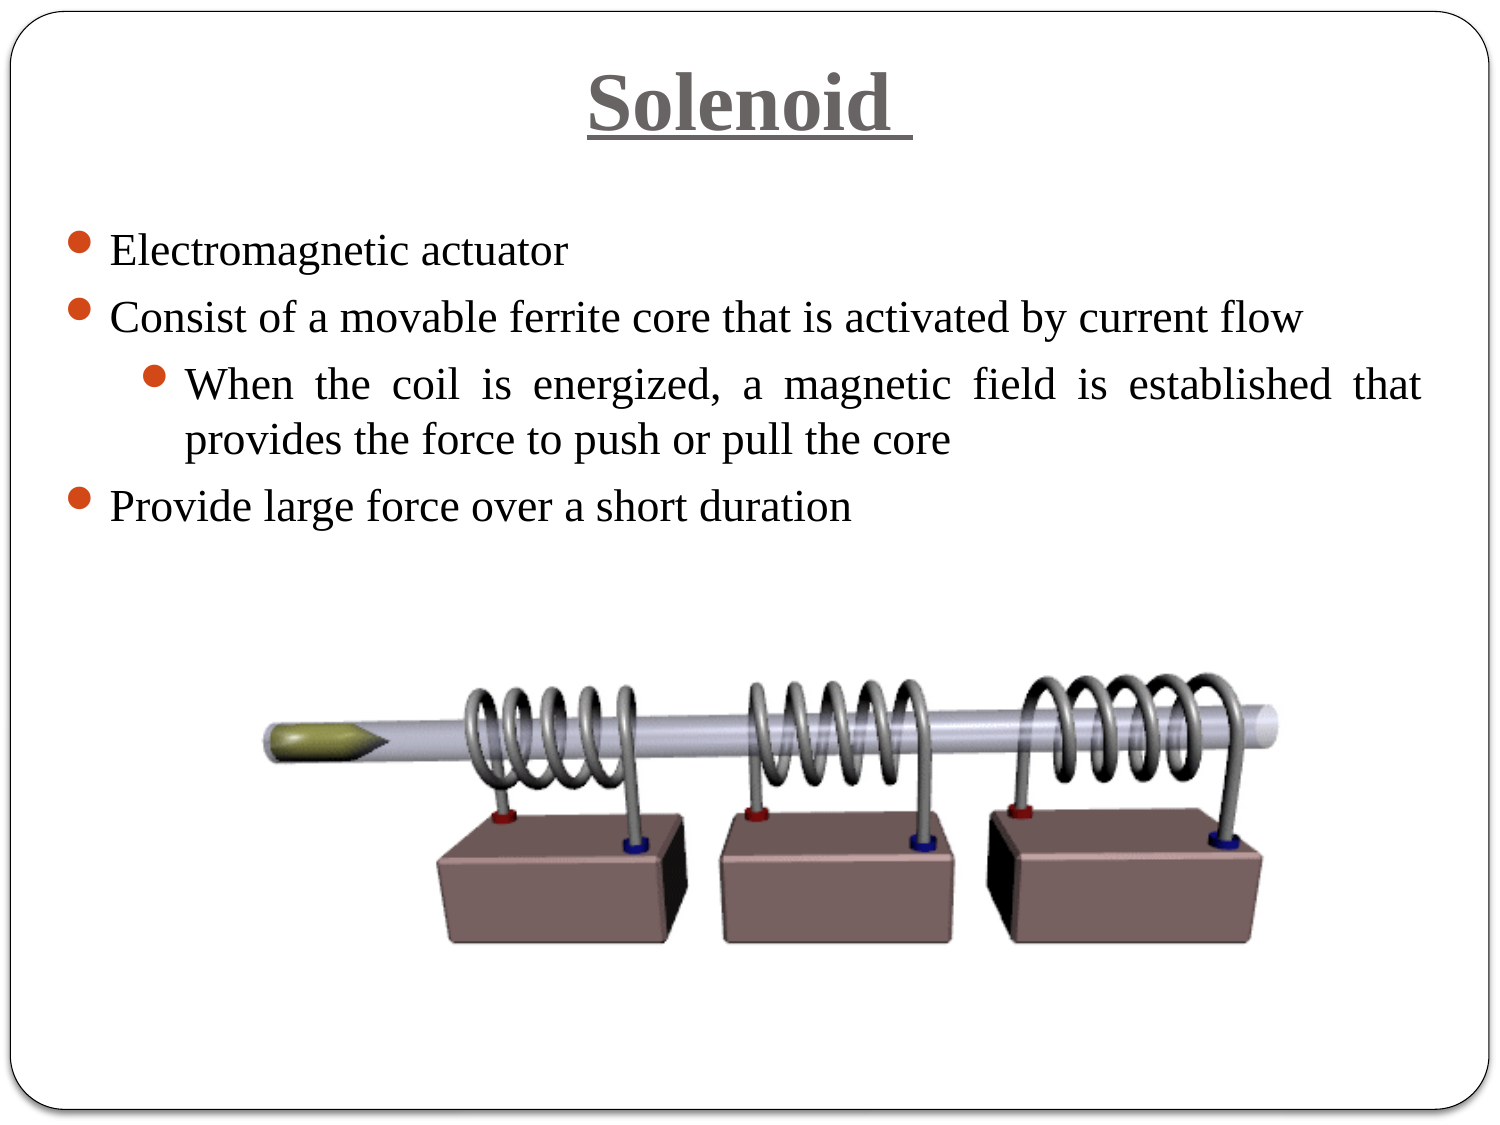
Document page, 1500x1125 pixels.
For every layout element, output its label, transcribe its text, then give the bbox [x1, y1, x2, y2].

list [237, 537, 1307, 1073]
title Solenoid [0, 0, 1500, 163]
text_box Electromagnetic actuator Consist of a movable ferrite core that is activated by current flow When the coil is energized, a magnetic field is established that provides the force to push or pull the core Provide large force over a short duration [50, 212, 1438, 500]
